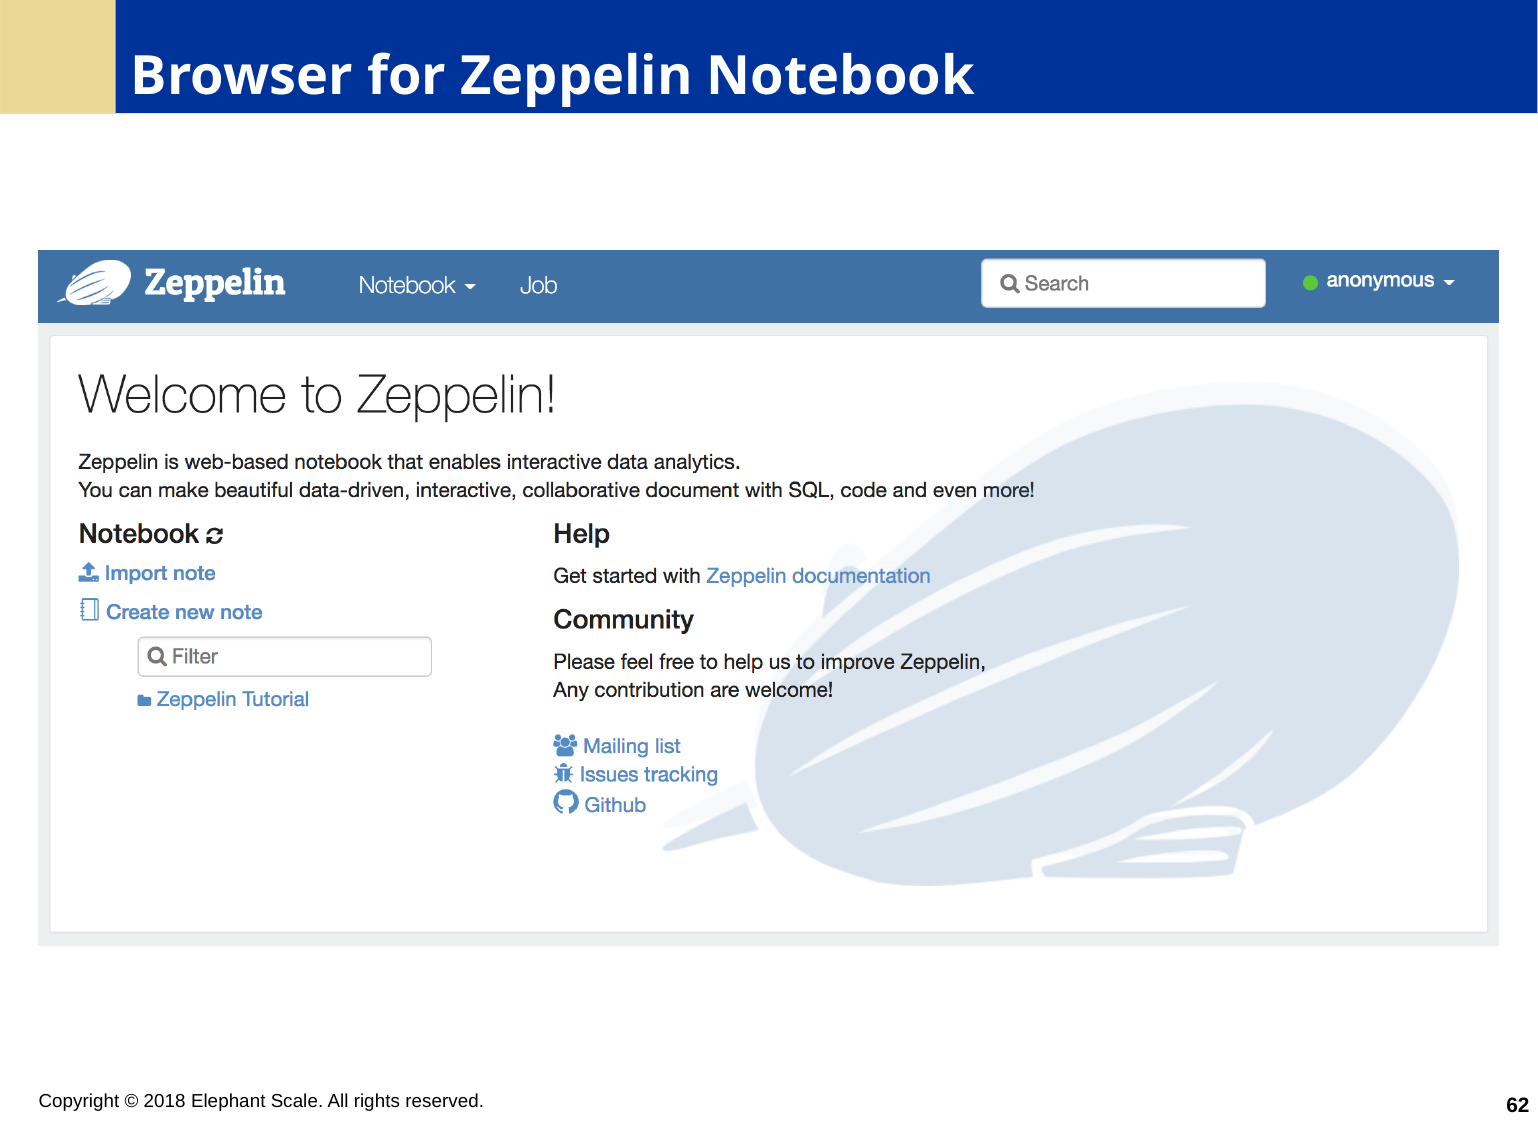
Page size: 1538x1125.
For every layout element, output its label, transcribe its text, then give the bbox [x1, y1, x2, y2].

picture [0, 0, 115, 114]
footer Copyright © 2018 Elephant Scale. All rights reserved. [38, 1088, 932, 1112]
slide_number 62 [1439, 1079, 1530, 1117]
title Browser for Zeppelin Notebook [115, 0, 1538, 114]
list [38, 250, 1500, 946]
